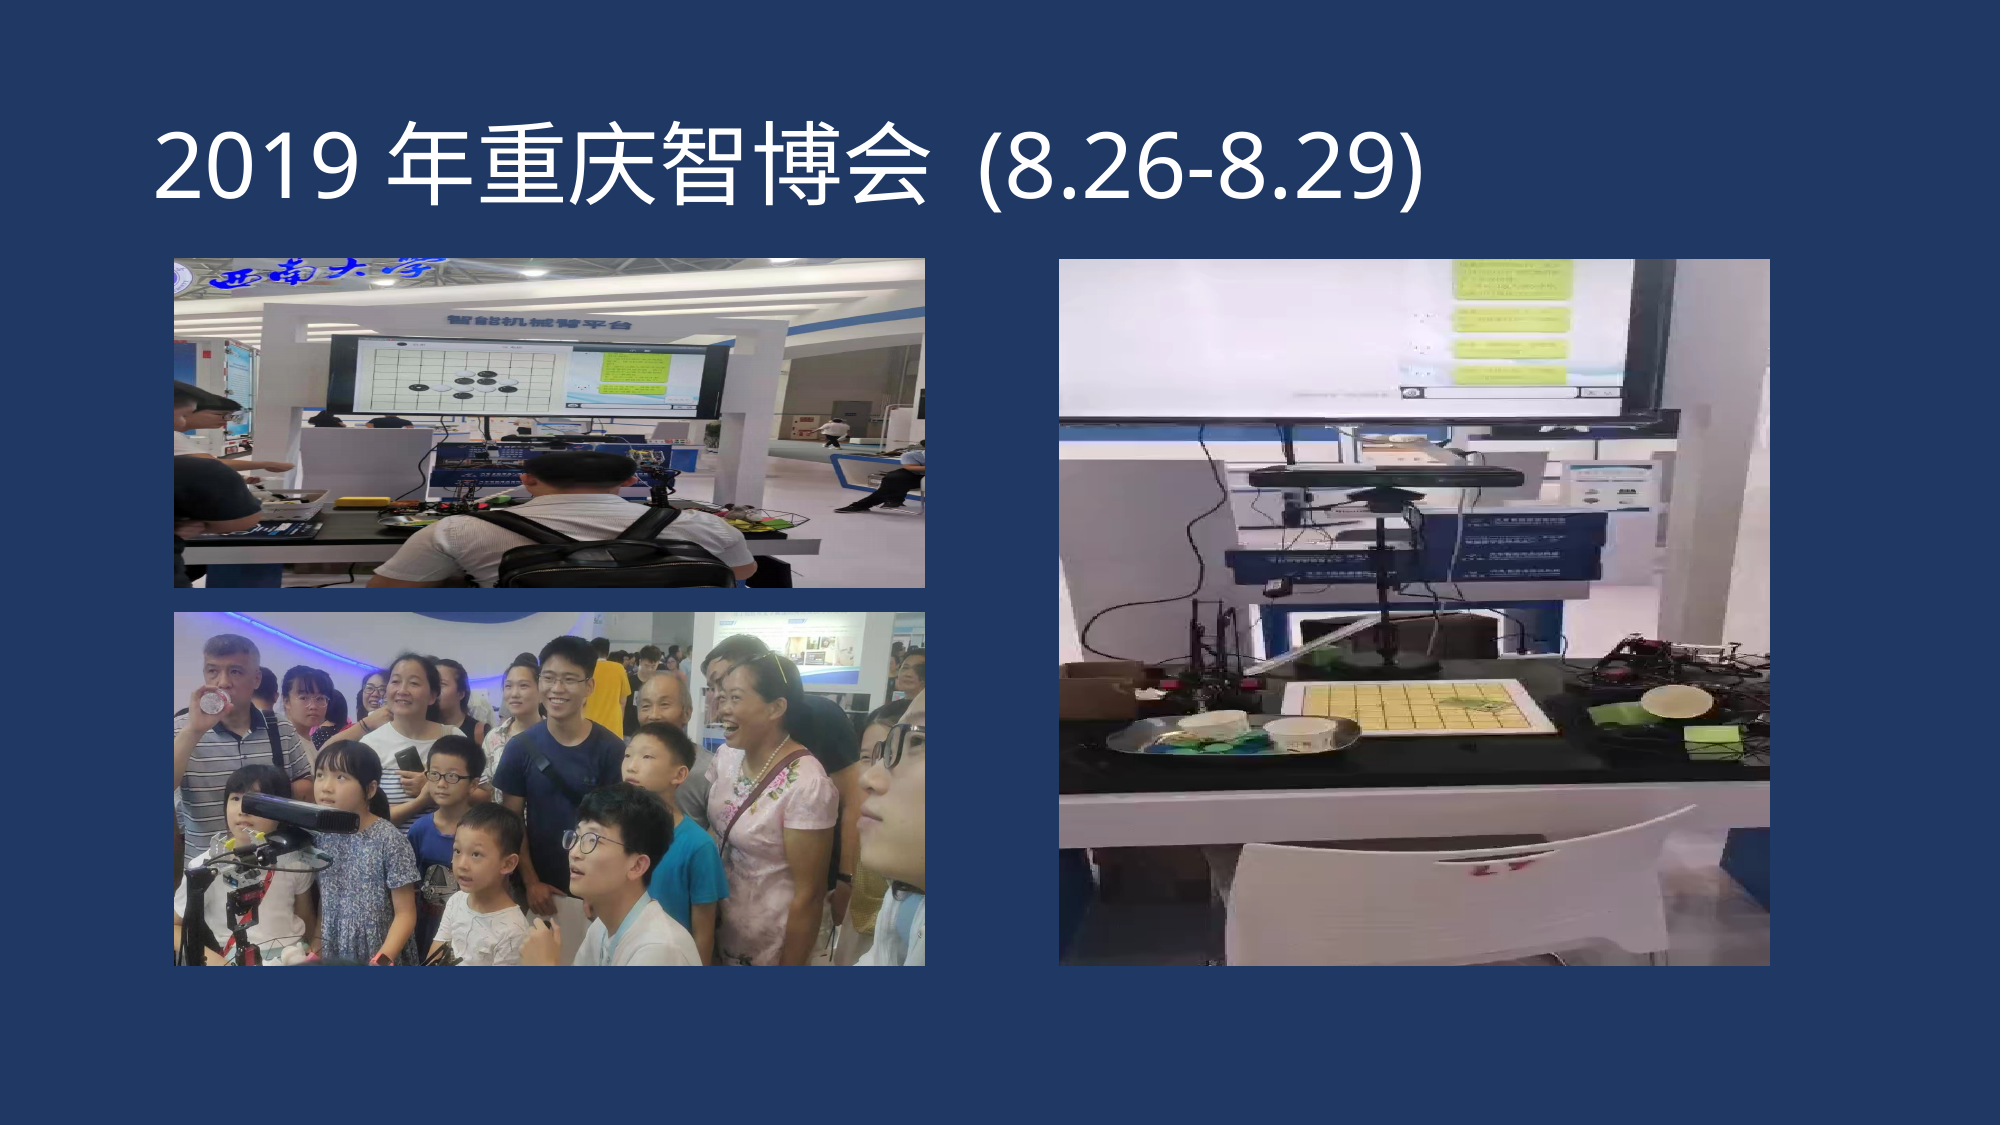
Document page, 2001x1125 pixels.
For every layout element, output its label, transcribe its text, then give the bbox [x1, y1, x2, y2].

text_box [1058, 258, 1771, 966]
picture [174, 612, 925, 966]
title 2019年重庆智博会 (8.26-8.29) [137, 59, 1863, 278]
picture [174, 258, 925, 588]
